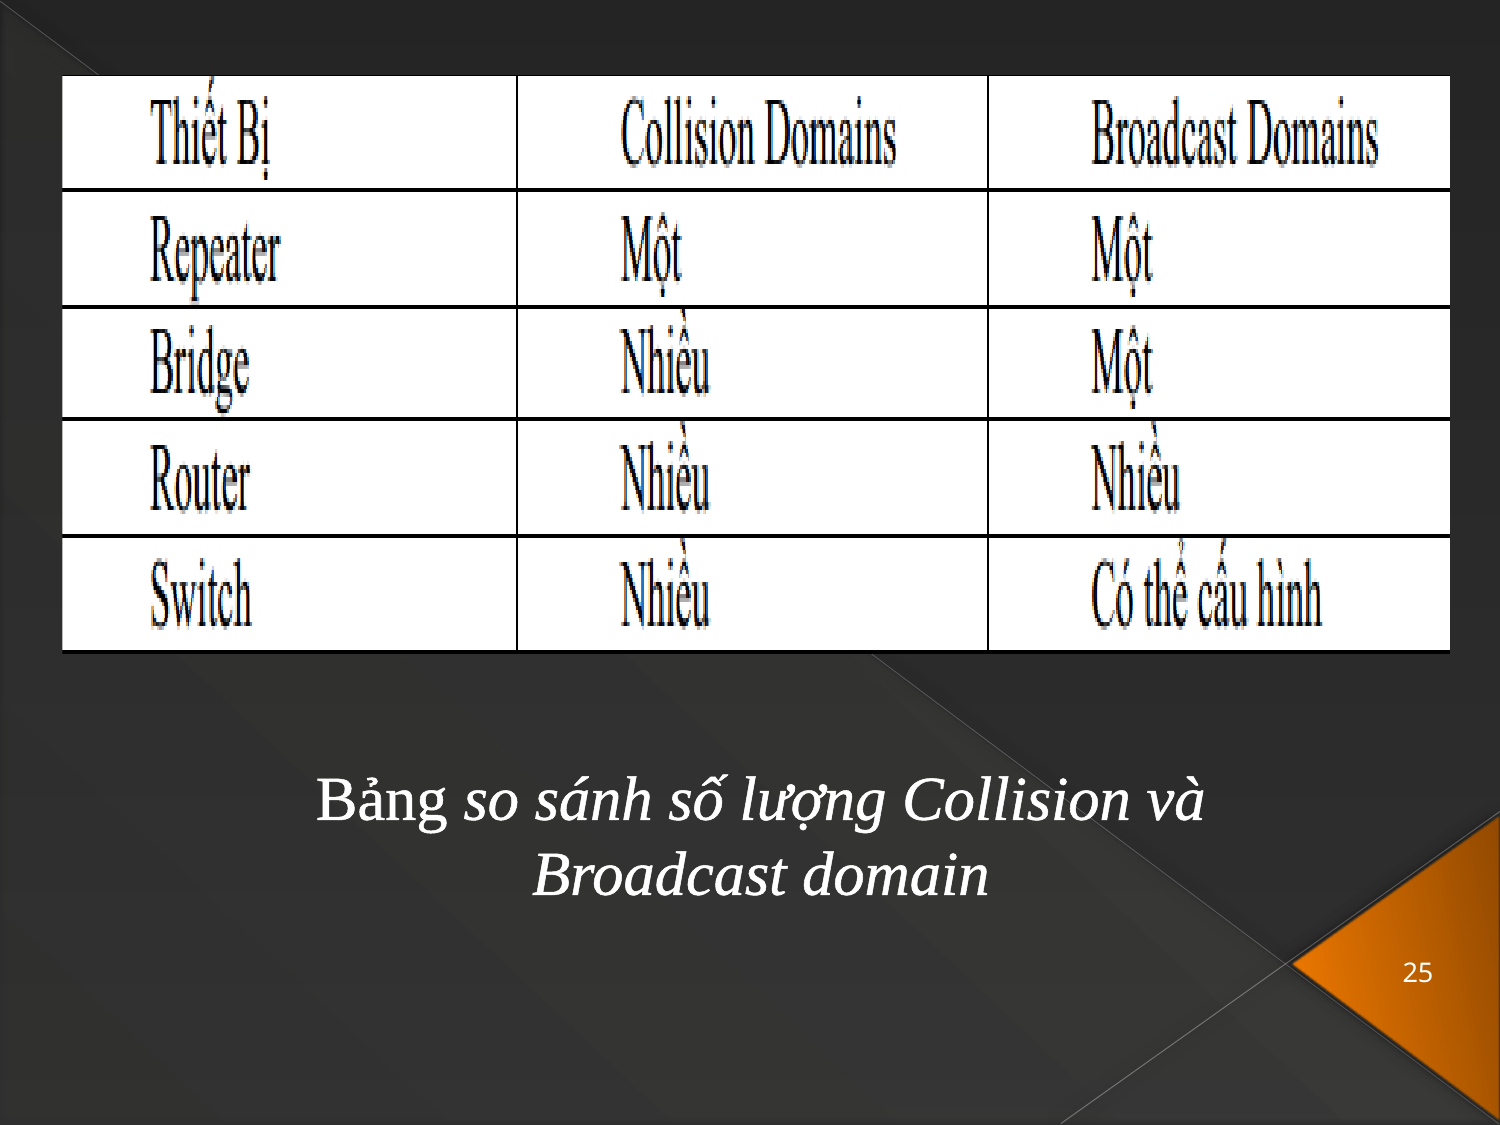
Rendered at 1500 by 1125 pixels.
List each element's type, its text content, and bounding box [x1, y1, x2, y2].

subtitle Bảng so sánh số lượng Collision và Broadcast domain [239, 750, 1289, 935]
picture [62, 75, 1452, 655]
slide_number 25 [1376, 943, 1460, 1004]
